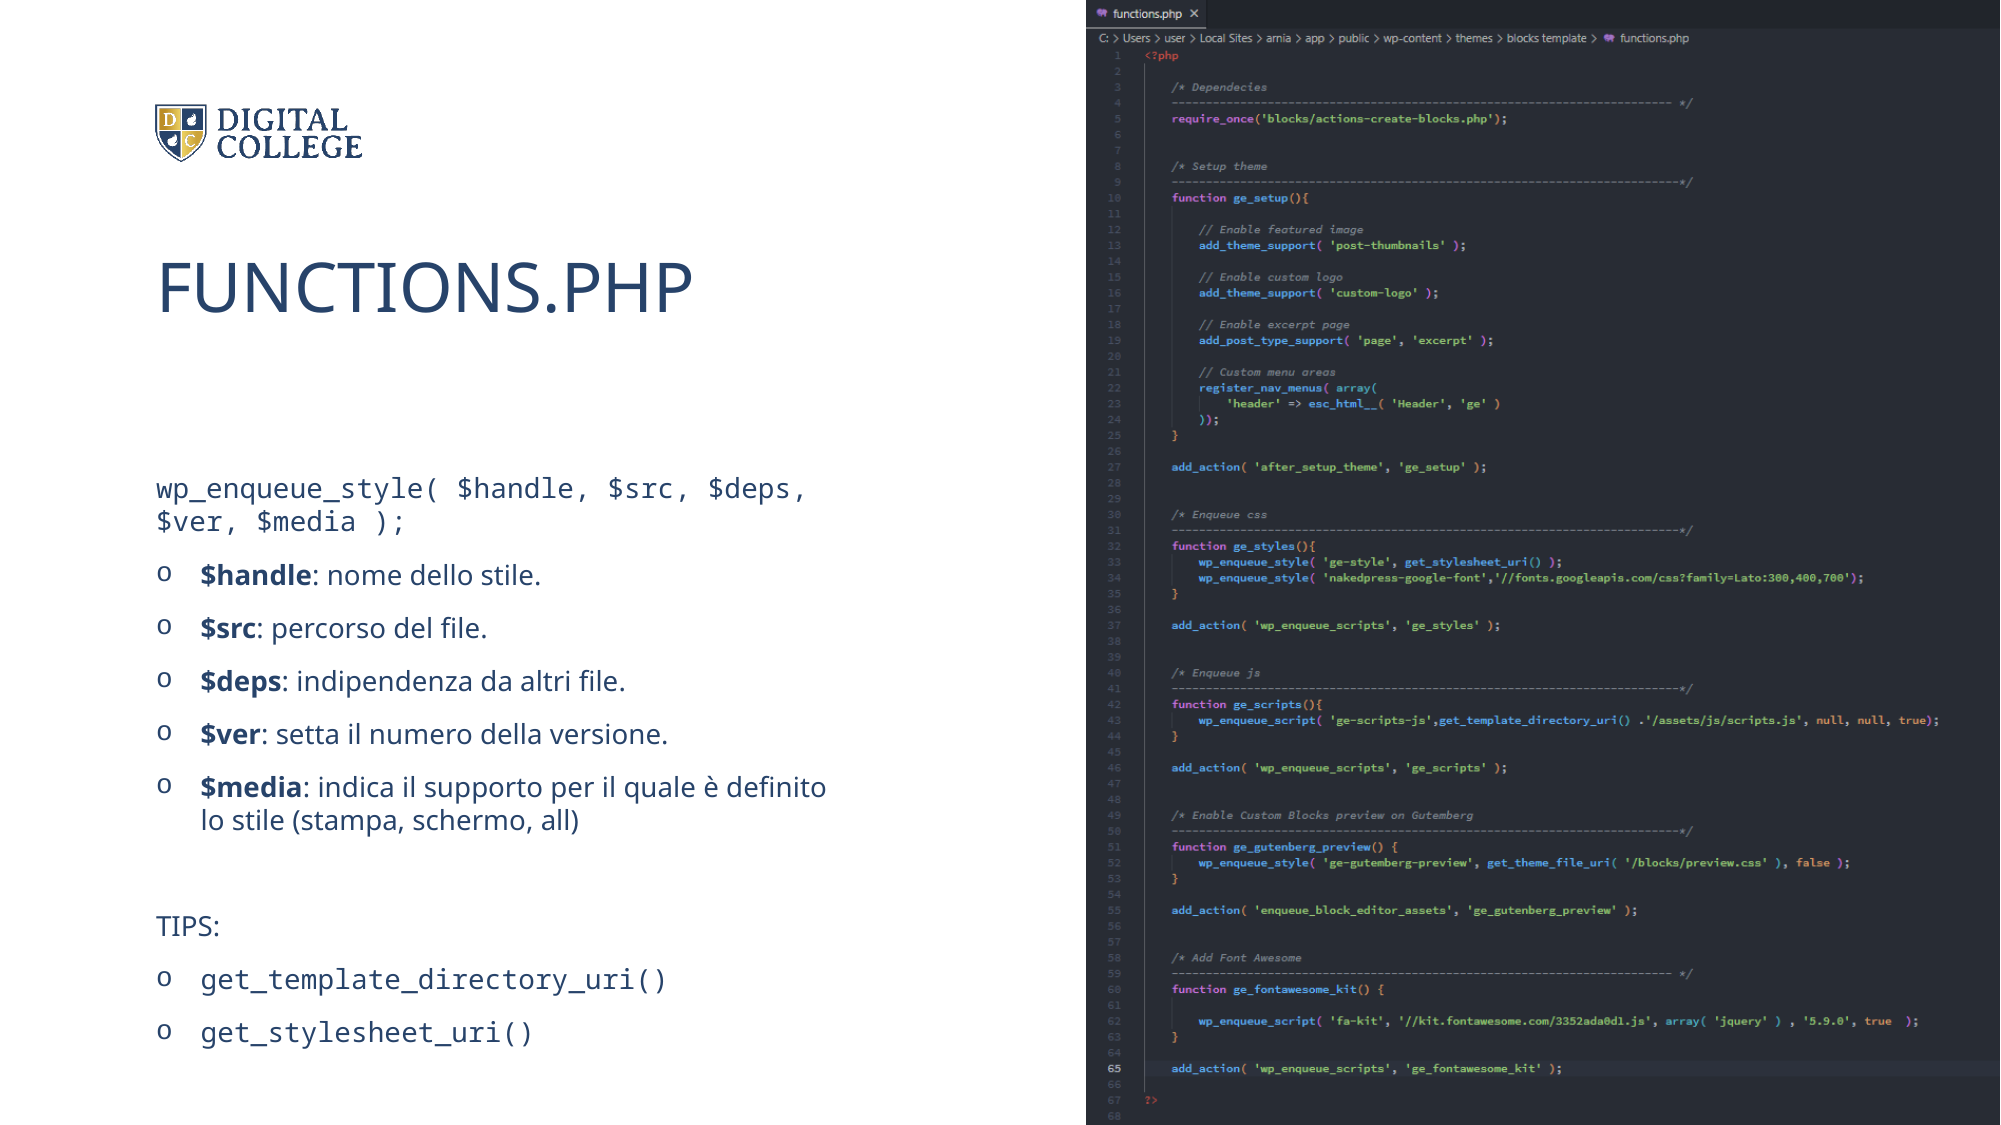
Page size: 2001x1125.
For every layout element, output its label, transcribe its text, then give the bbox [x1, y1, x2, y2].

title FUNCTIONS.PHP [141, 245, 1086, 464]
picture [1086, 0, 2000, 1125]
picture [151, 99, 367, 166]
list wp_enqueue_style( $handle, $src, $deps, $ver, $media ); $handle: nome dello stile. $src: percorso del file. $deps: indipendenza da altri file. $ver: setta il numero della versione. $media: indica il supporto per il quale è definito lo stile (stampa, schermo, all) TIPS: get_template_directory_uri() get_stylesheet_uri() [141, 463, 871, 1060]
